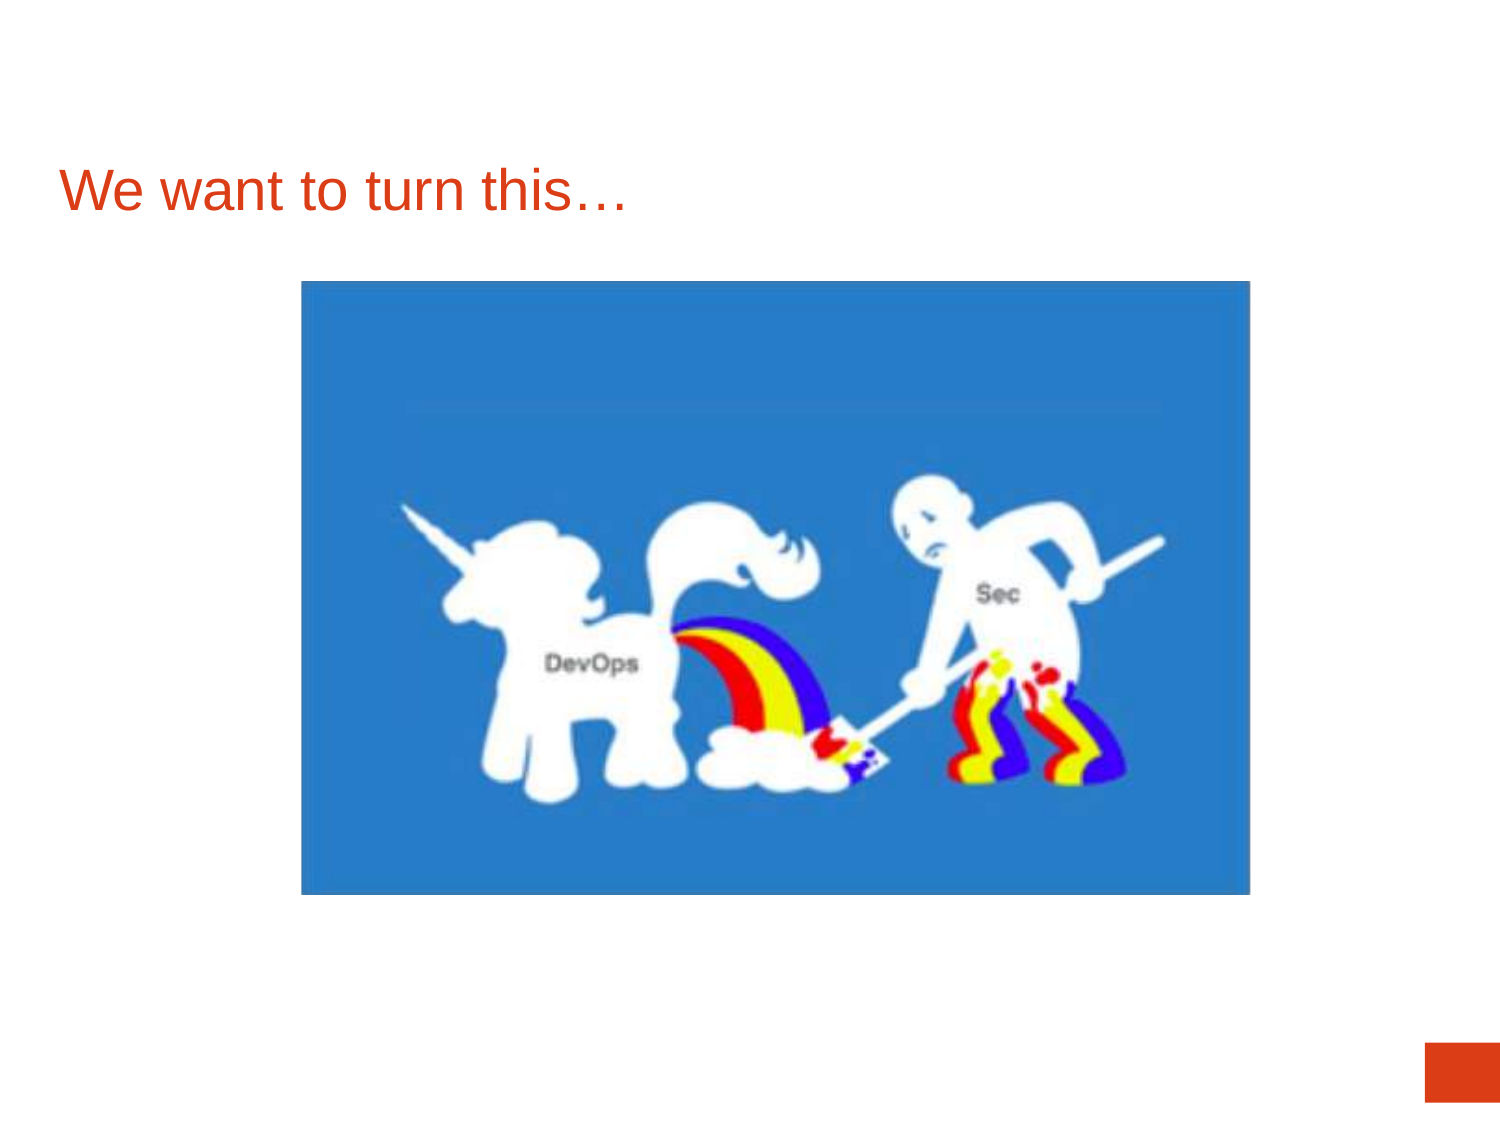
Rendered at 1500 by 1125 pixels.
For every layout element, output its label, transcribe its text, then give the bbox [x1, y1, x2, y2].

title We want to turn this… [57, 149, 635, 340]
text_box [301, 281, 1251, 895]
